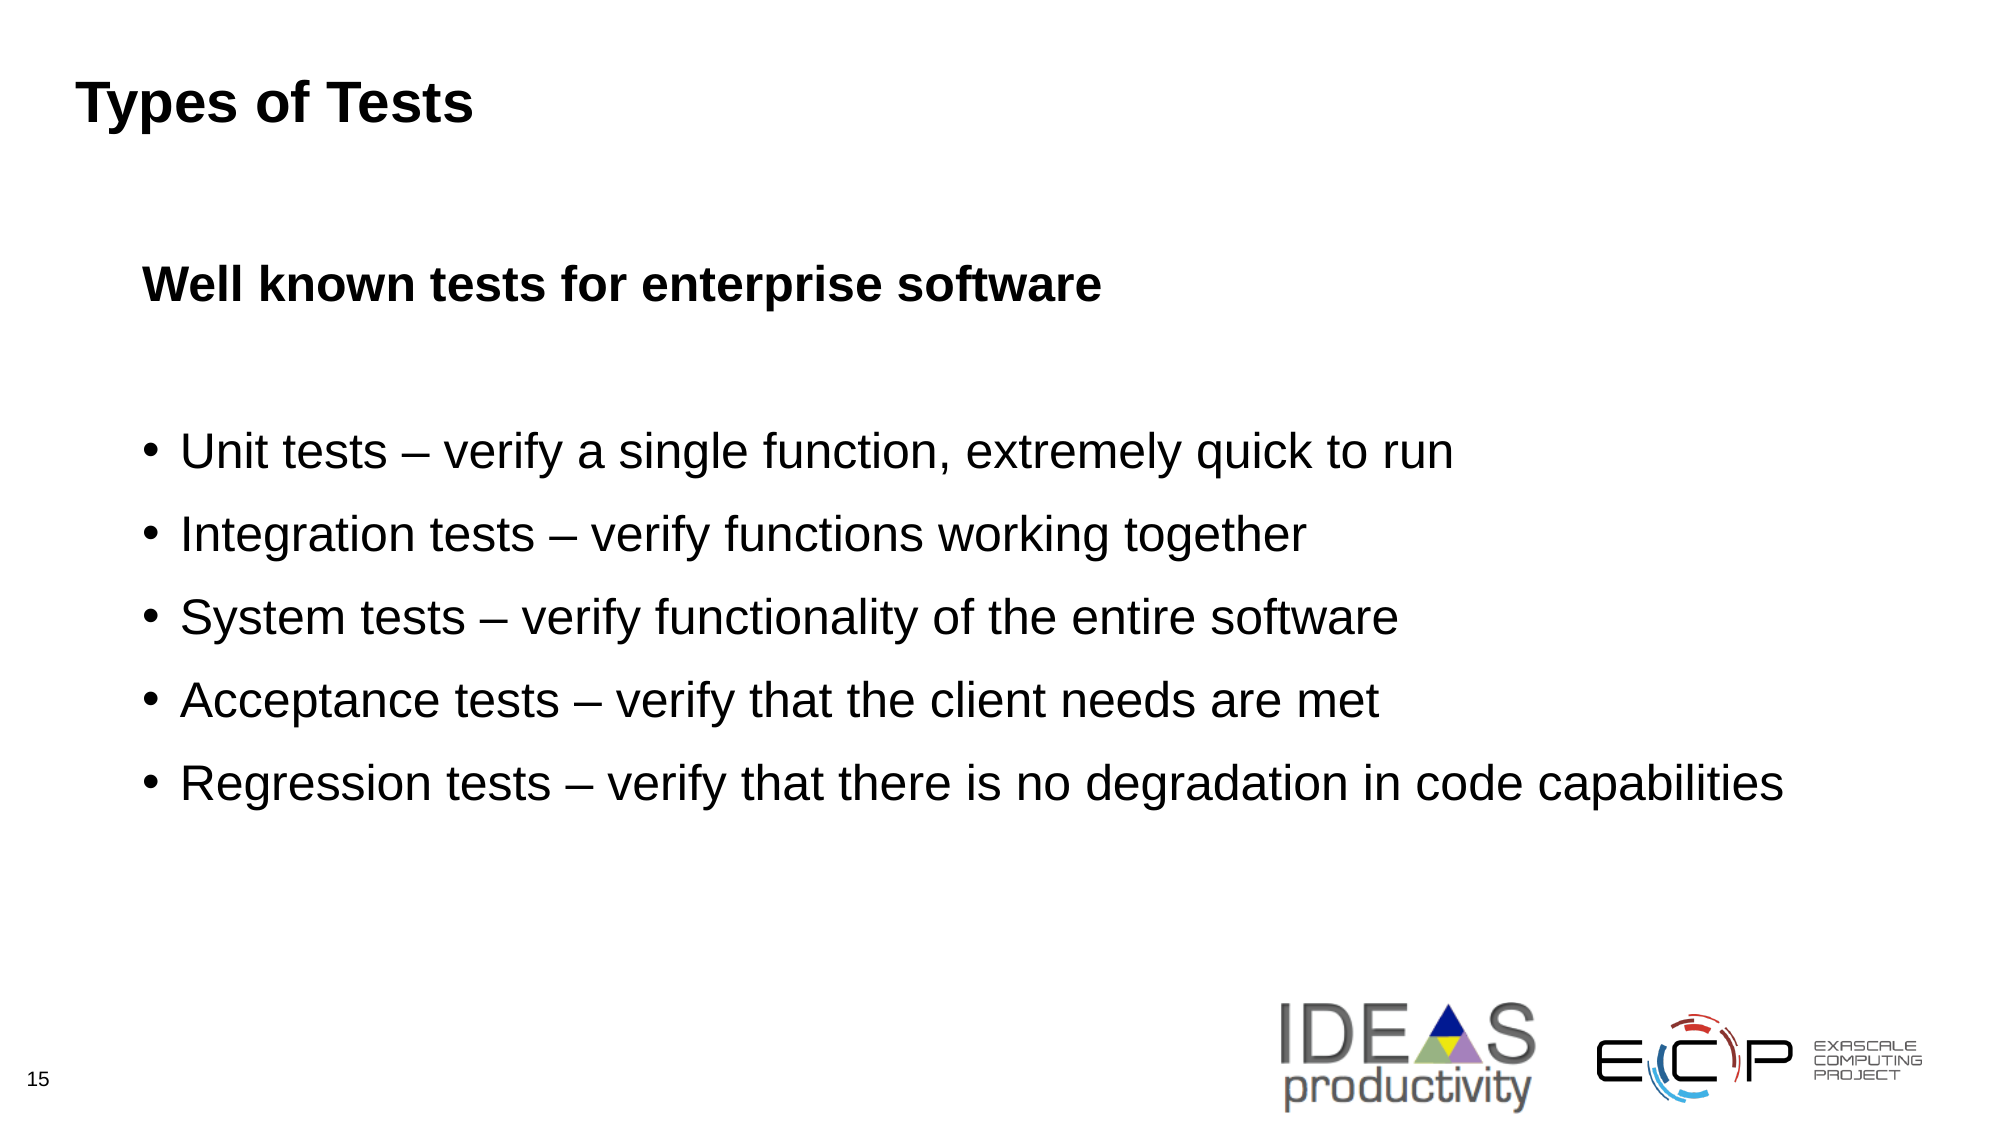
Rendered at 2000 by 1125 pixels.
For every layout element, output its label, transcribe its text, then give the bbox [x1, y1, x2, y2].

picture [1597, 1014, 1922, 1103]
picture [1280, 1058, 1537, 1114]
title Types of Tests [59, 67, 1927, 218]
text_box Well known tests for enterprise software Unit tests – verify a single function, extremely quick to run Integration tests – verify functions working together System tests – verify functionality of the entire software Acceptance tests – verify that the client needs are met Regression tests – verify that there is no degradation in code capabilities [127, 162, 1807, 1058]
